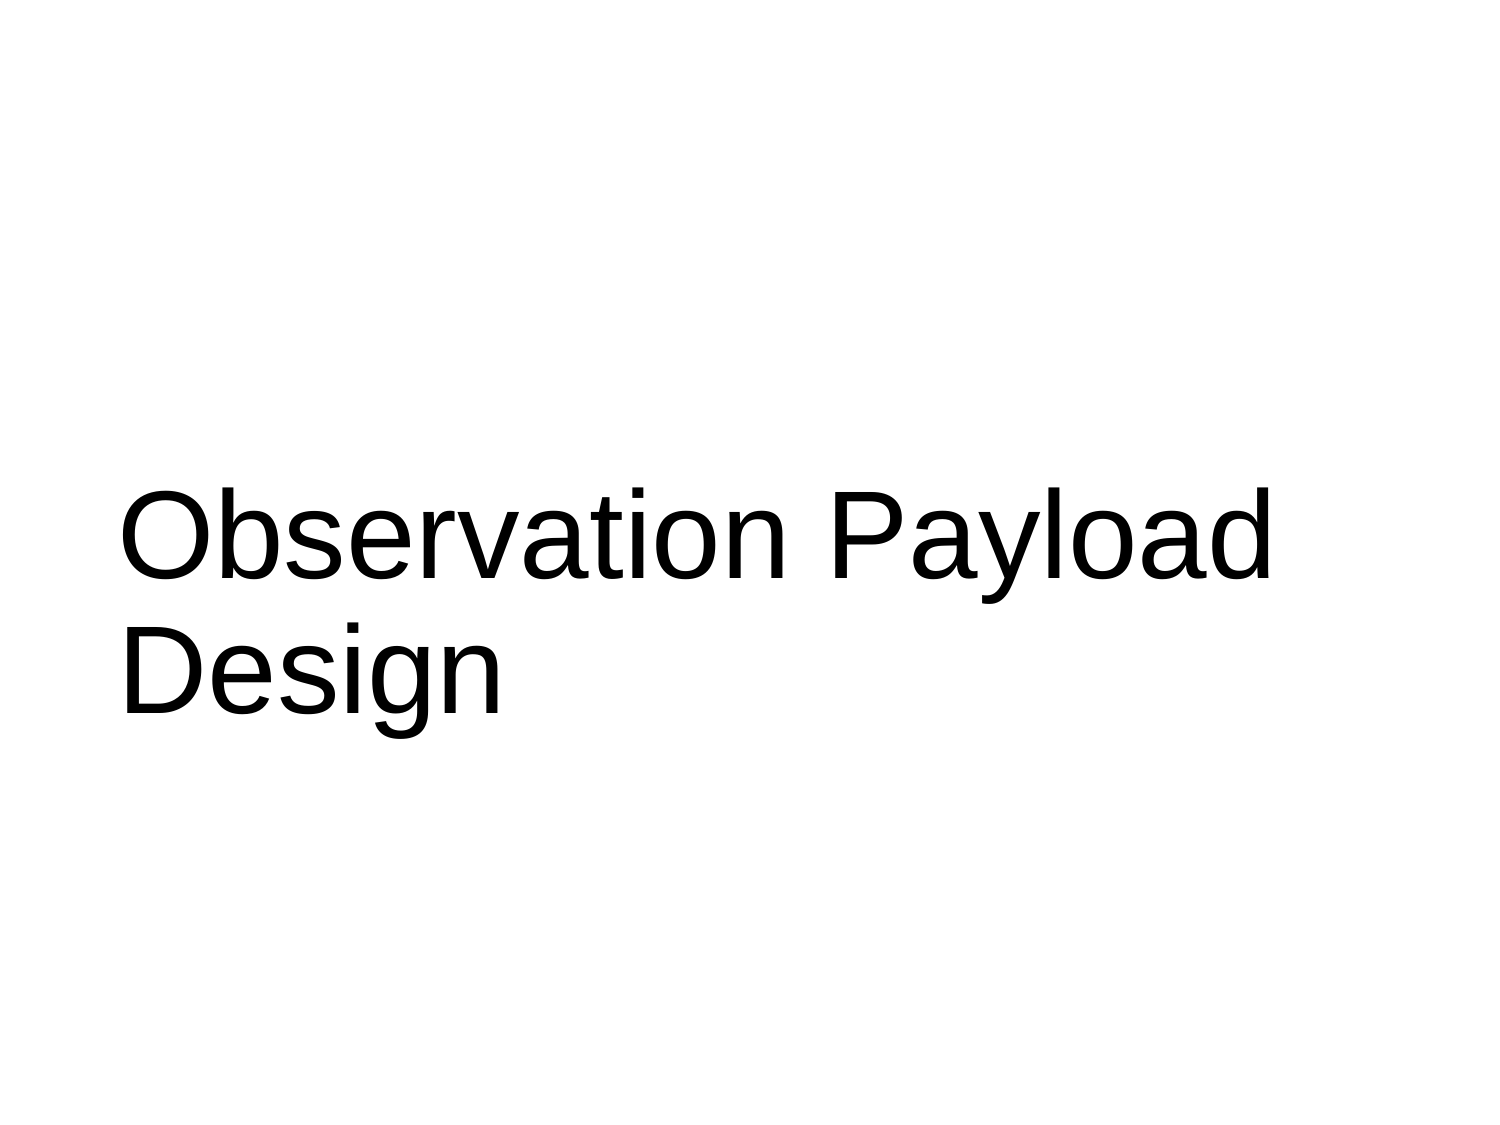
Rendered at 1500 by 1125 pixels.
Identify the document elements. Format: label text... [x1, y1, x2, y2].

title Observation Payload Design [102, 280, 1397, 749]
